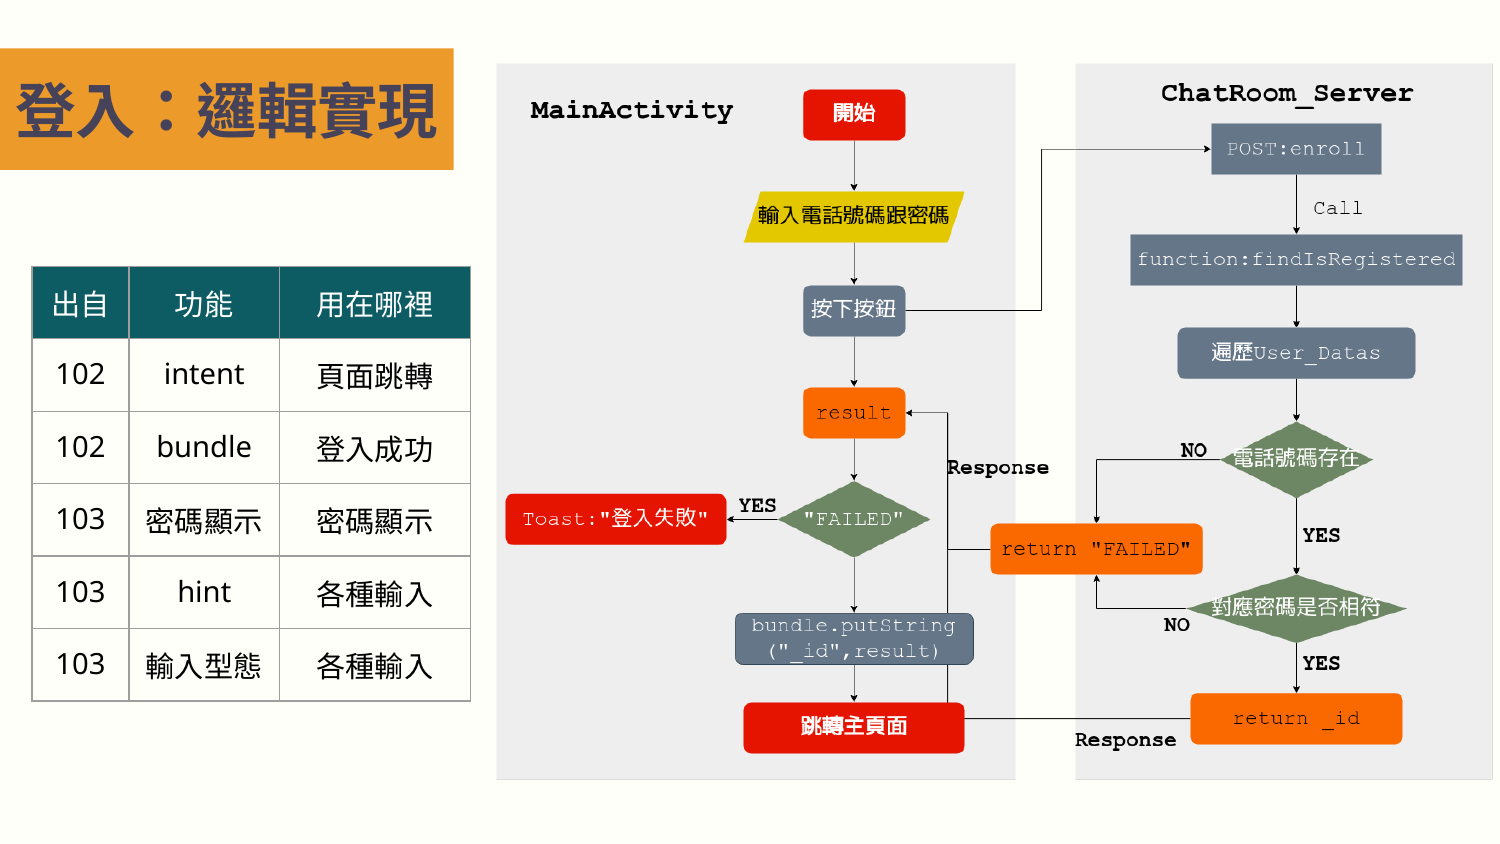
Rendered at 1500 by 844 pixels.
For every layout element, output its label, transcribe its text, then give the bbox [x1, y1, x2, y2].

table_cell hint [130, 557, 279, 628]
table_cell 各種輸入 [280, 557, 470, 628]
table_cell 密碼顯示 [130, 484, 279, 555]
table_header 出自 [33, 267, 128, 338]
table_cell 103 [33, 557, 128, 628]
table_cell 102 [33, 339, 128, 411]
table_cell 登入成功 [280, 412, 470, 483]
picture [495, 63, 1493, 781]
table_header 功能 [130, 267, 279, 338]
table_cell 頁面跳轉 [280, 339, 470, 411]
text_box 登入：邏輯實現 [0, 48, 454, 170]
table_cell 103 [33, 484, 128, 555]
table_cell 102 [33, 412, 128, 483]
table_cell 各種輸入 [280, 629, 470, 700]
table_cell 103 [33, 629, 128, 700]
table_cell 輸入型態 [130, 629, 279, 700]
table_header 用在哪裡 [280, 267, 470, 338]
table_cell intent [130, 339, 279, 411]
table_cell bundle [130, 412, 279, 483]
table_cell 密碼顯示 [280, 484, 470, 555]
